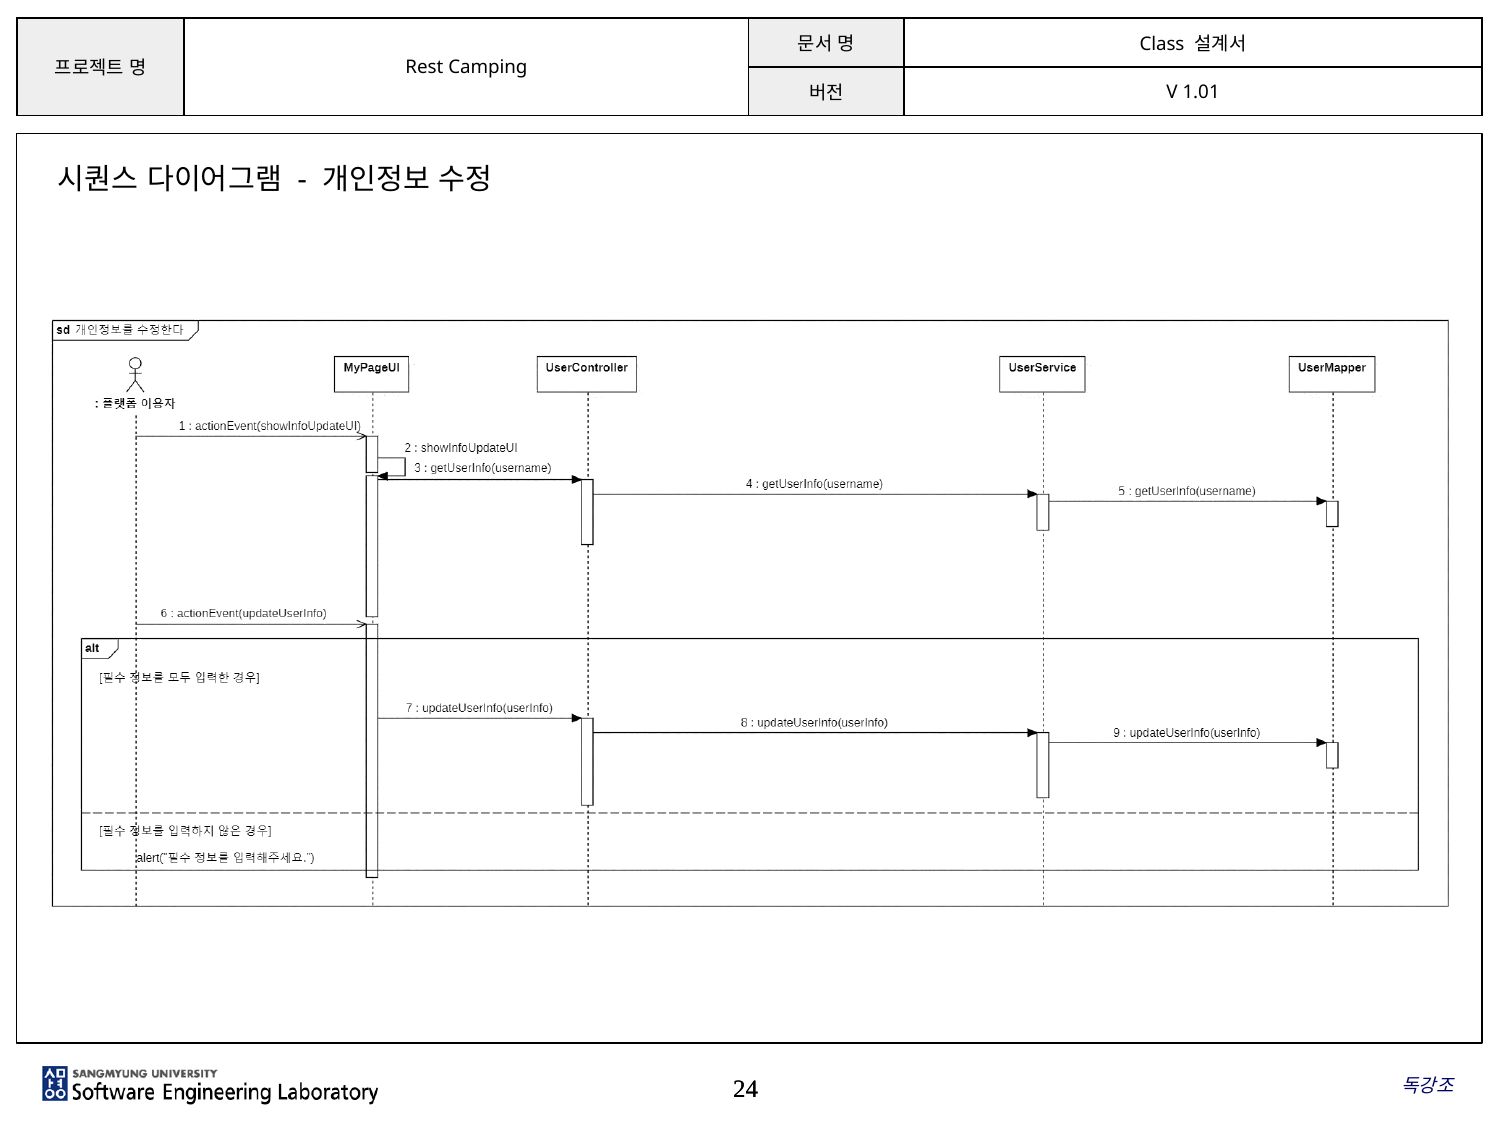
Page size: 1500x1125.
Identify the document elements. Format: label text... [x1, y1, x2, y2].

picture [51, 319, 1449, 907]
text_box 시퀀스 다이어그램 - 개인정보 수정 [43, 152, 508, 203]
picture [42, 1066, 382, 1106]
footer 독강조 [994, 1060, 1454, 1110]
